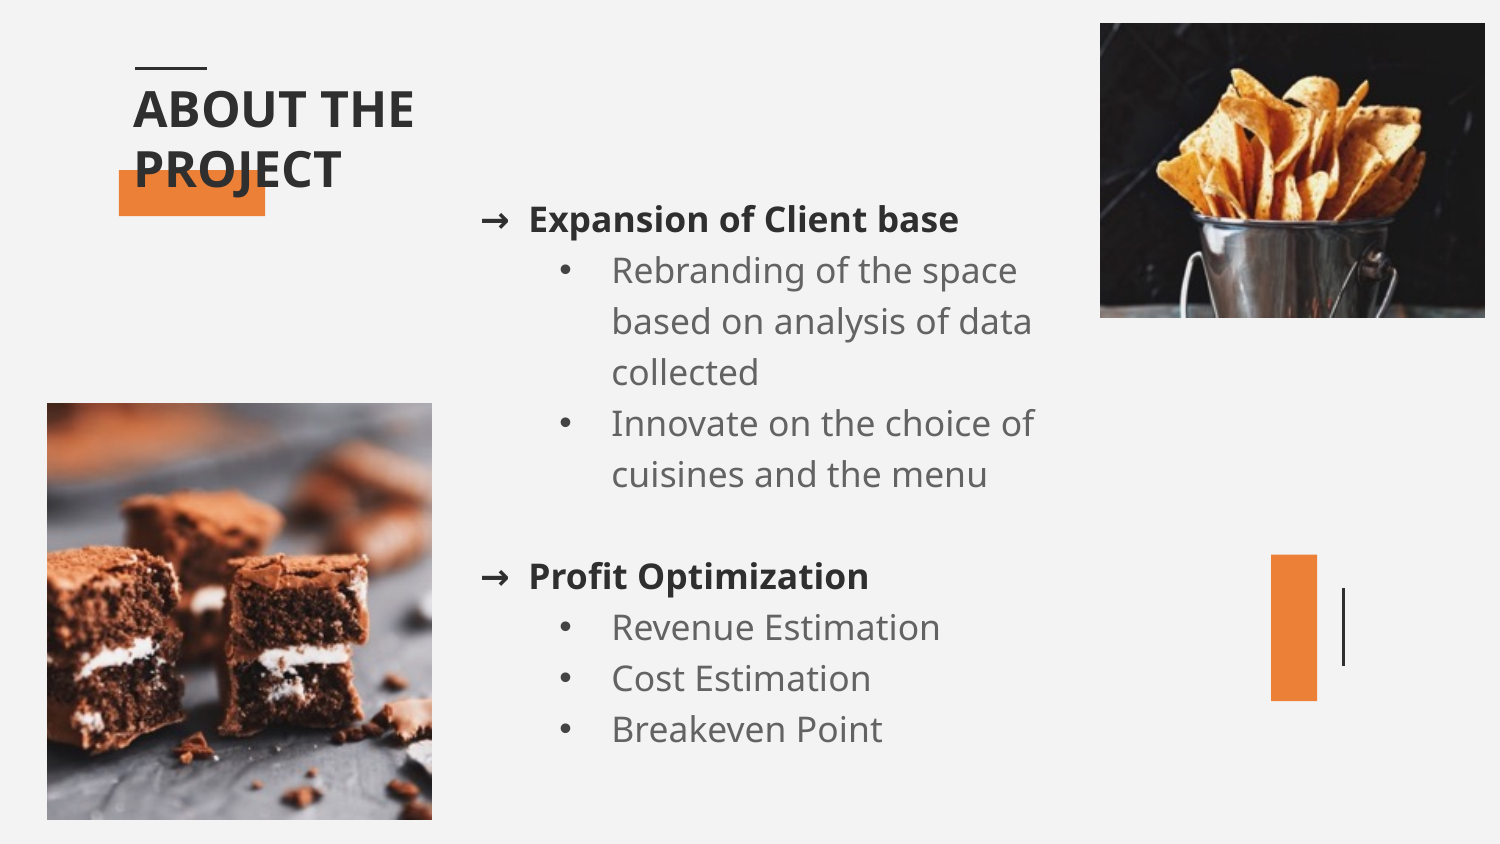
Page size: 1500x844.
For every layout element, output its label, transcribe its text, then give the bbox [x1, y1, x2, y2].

picture [1099, 23, 1485, 318]
text_box [1271, 554, 1318, 702]
picture [47, 402, 432, 820]
subtitle → Expansion of Client base Rebranding of the space based on analysis of data collected Innovate on the choice of cuisines and the menu → Profit Optimization Revenue Estimation Cost Estimation Breakeven Point [446, 126, 1101, 816]
title ABOUT THE PROJECT [118, 62, 432, 183]
